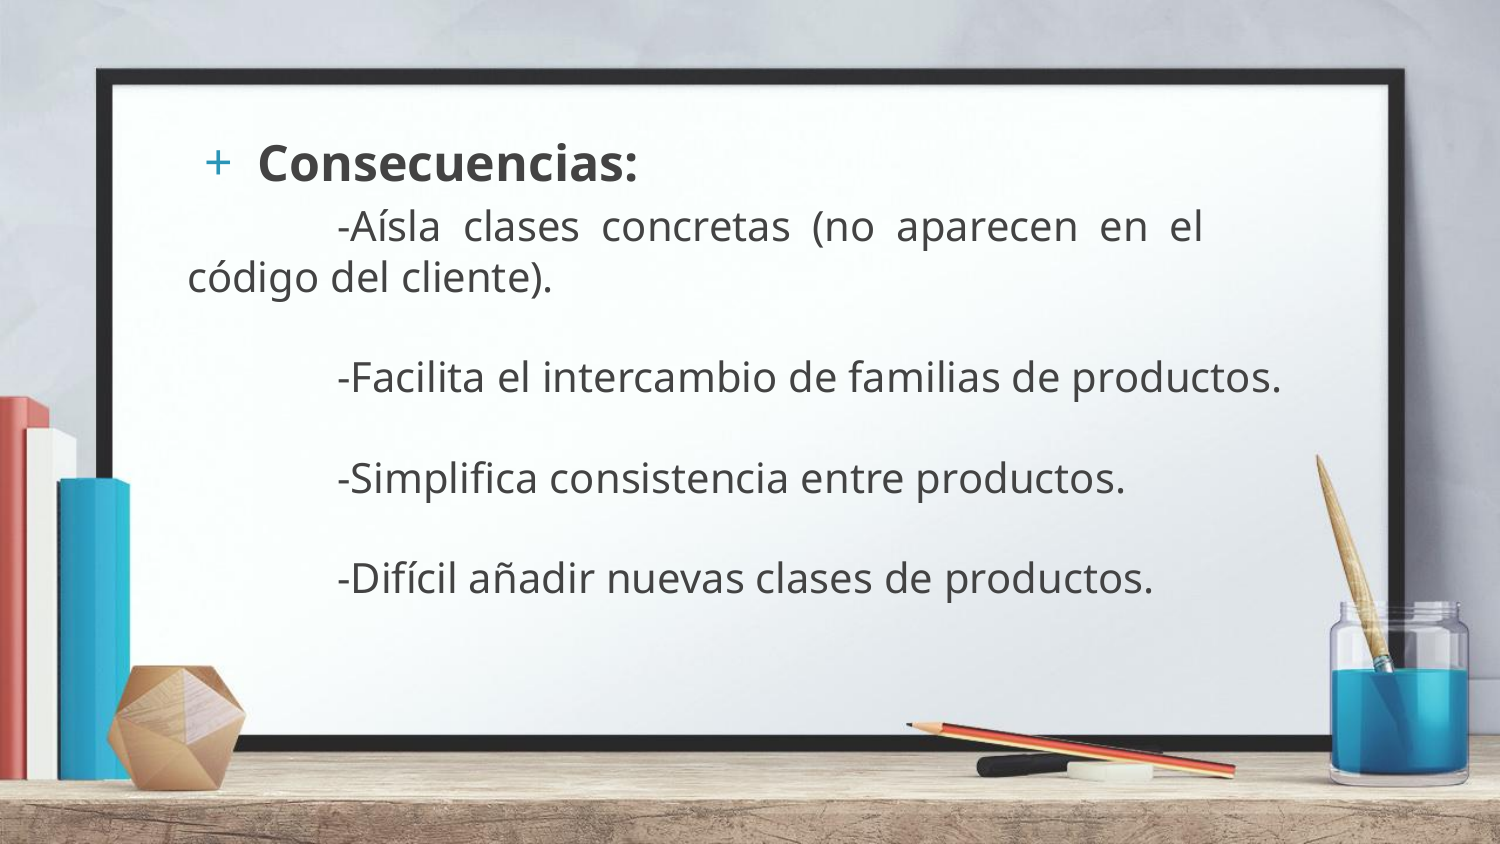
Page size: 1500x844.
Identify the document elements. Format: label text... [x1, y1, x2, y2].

list Consecuencias: -Aísla clases concretas (no aparecen en el código del cliente). -Facilita el intercambio de familias de productos. -Simplifica consistencia entre productos. -Difícil añadir nuevas clases de productos. [172, 116, 1324, 680]
picture [0, 0, 1500, 844]
